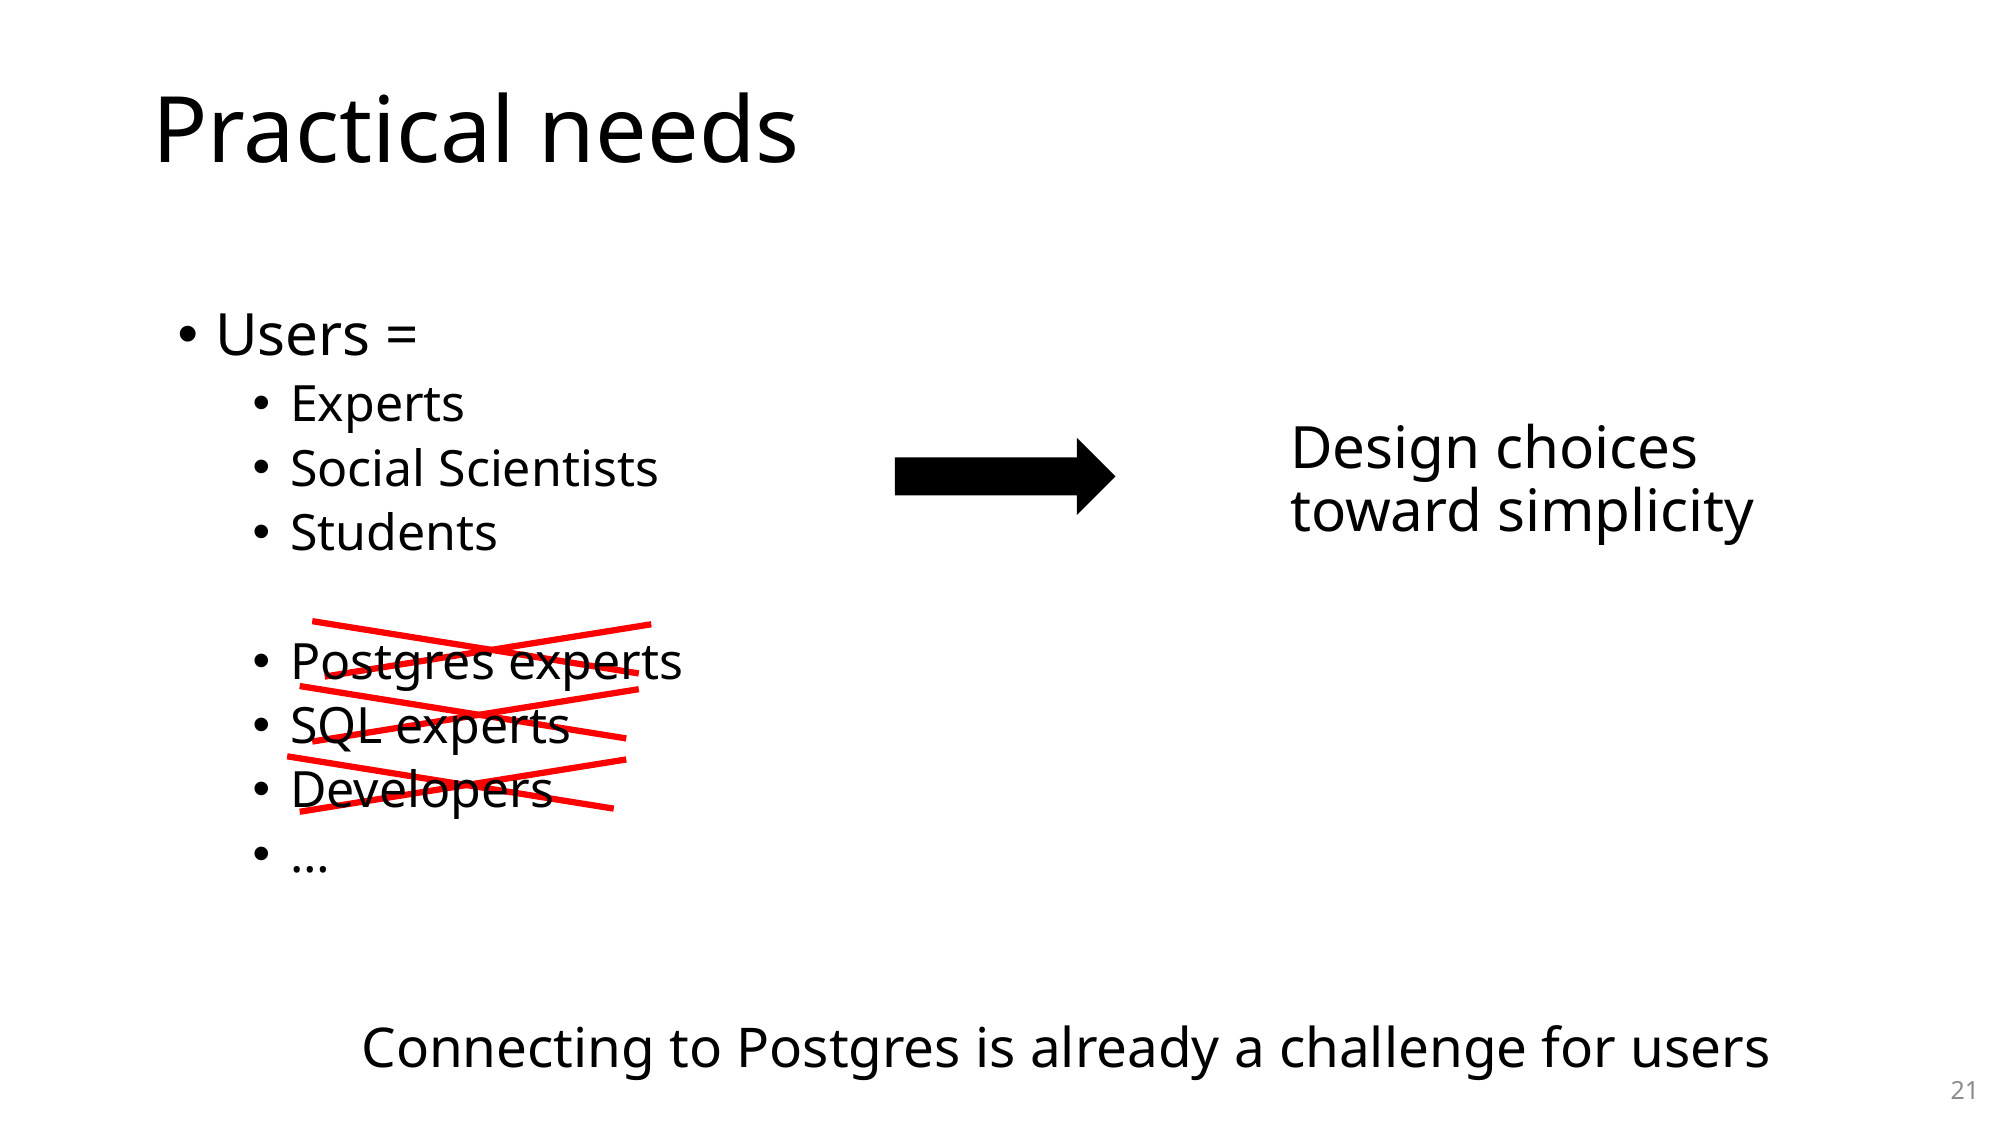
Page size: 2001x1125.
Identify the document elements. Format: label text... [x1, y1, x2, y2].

text_box Design choices toward simplicity [1275, 411, 1884, 1013]
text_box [324, 624, 652, 677]
slide_number 21 [1655, 1061, 1994, 1122]
title Practical needs [137, 24, 1863, 242]
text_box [287, 756, 627, 812]
text_box Users = Experts Social Scientists Students Postgres experts SQL experts Developers … [162, 297, 771, 1039]
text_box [299, 686, 639, 742]
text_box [312, 621, 639, 674]
list Connecting to Postgres is already a challenge for users [346, 1012, 1800, 1101]
text_box [894, 437, 1116, 515]
